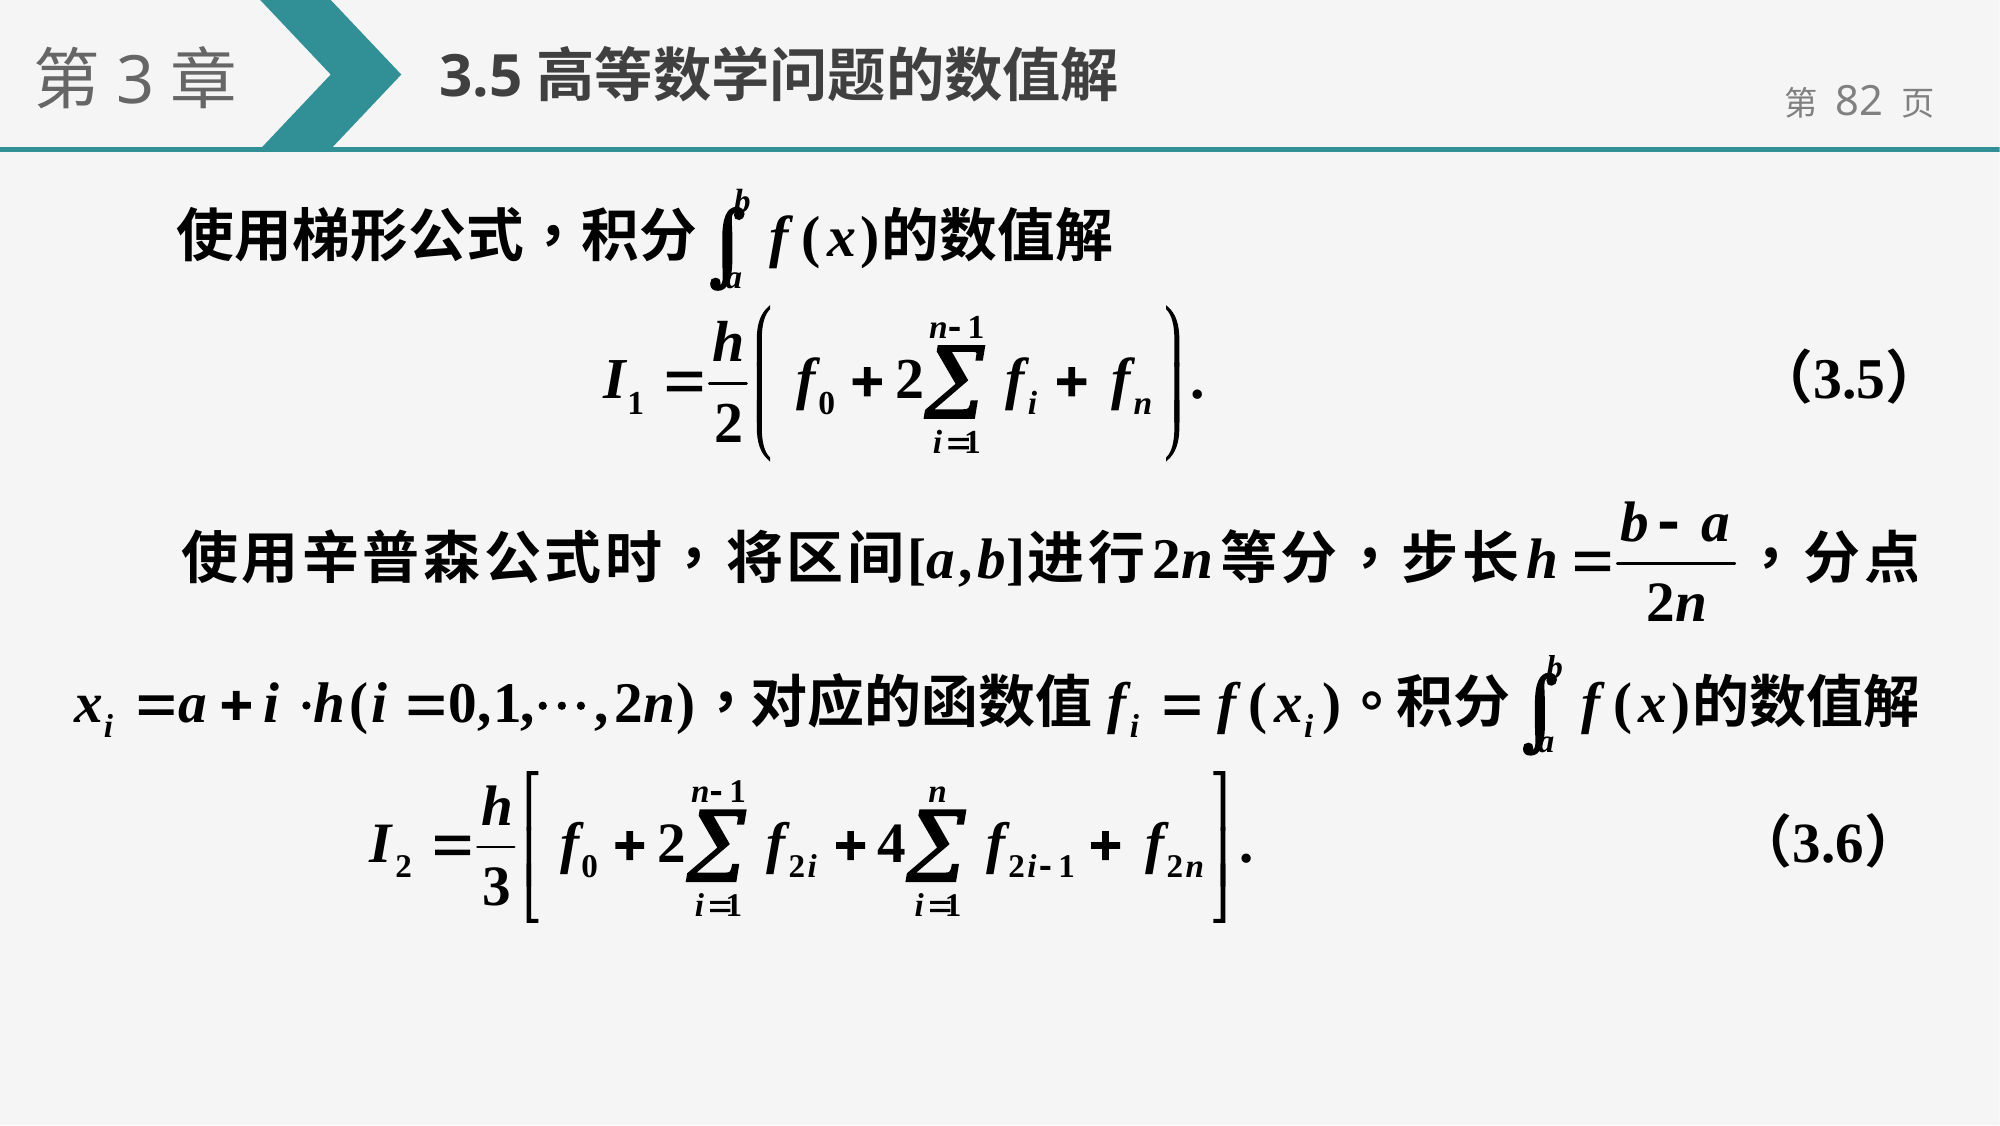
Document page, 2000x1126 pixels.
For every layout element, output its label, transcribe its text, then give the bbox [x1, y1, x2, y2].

text_box 3.5高等数学问题的数值解 [424, 31, 1366, 116]
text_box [66, 480, 1917, 1114]
text_box [258, 0, 403, 148]
text_box 第3章 [19, 29, 253, 125]
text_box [60, 172, 1940, 816]
